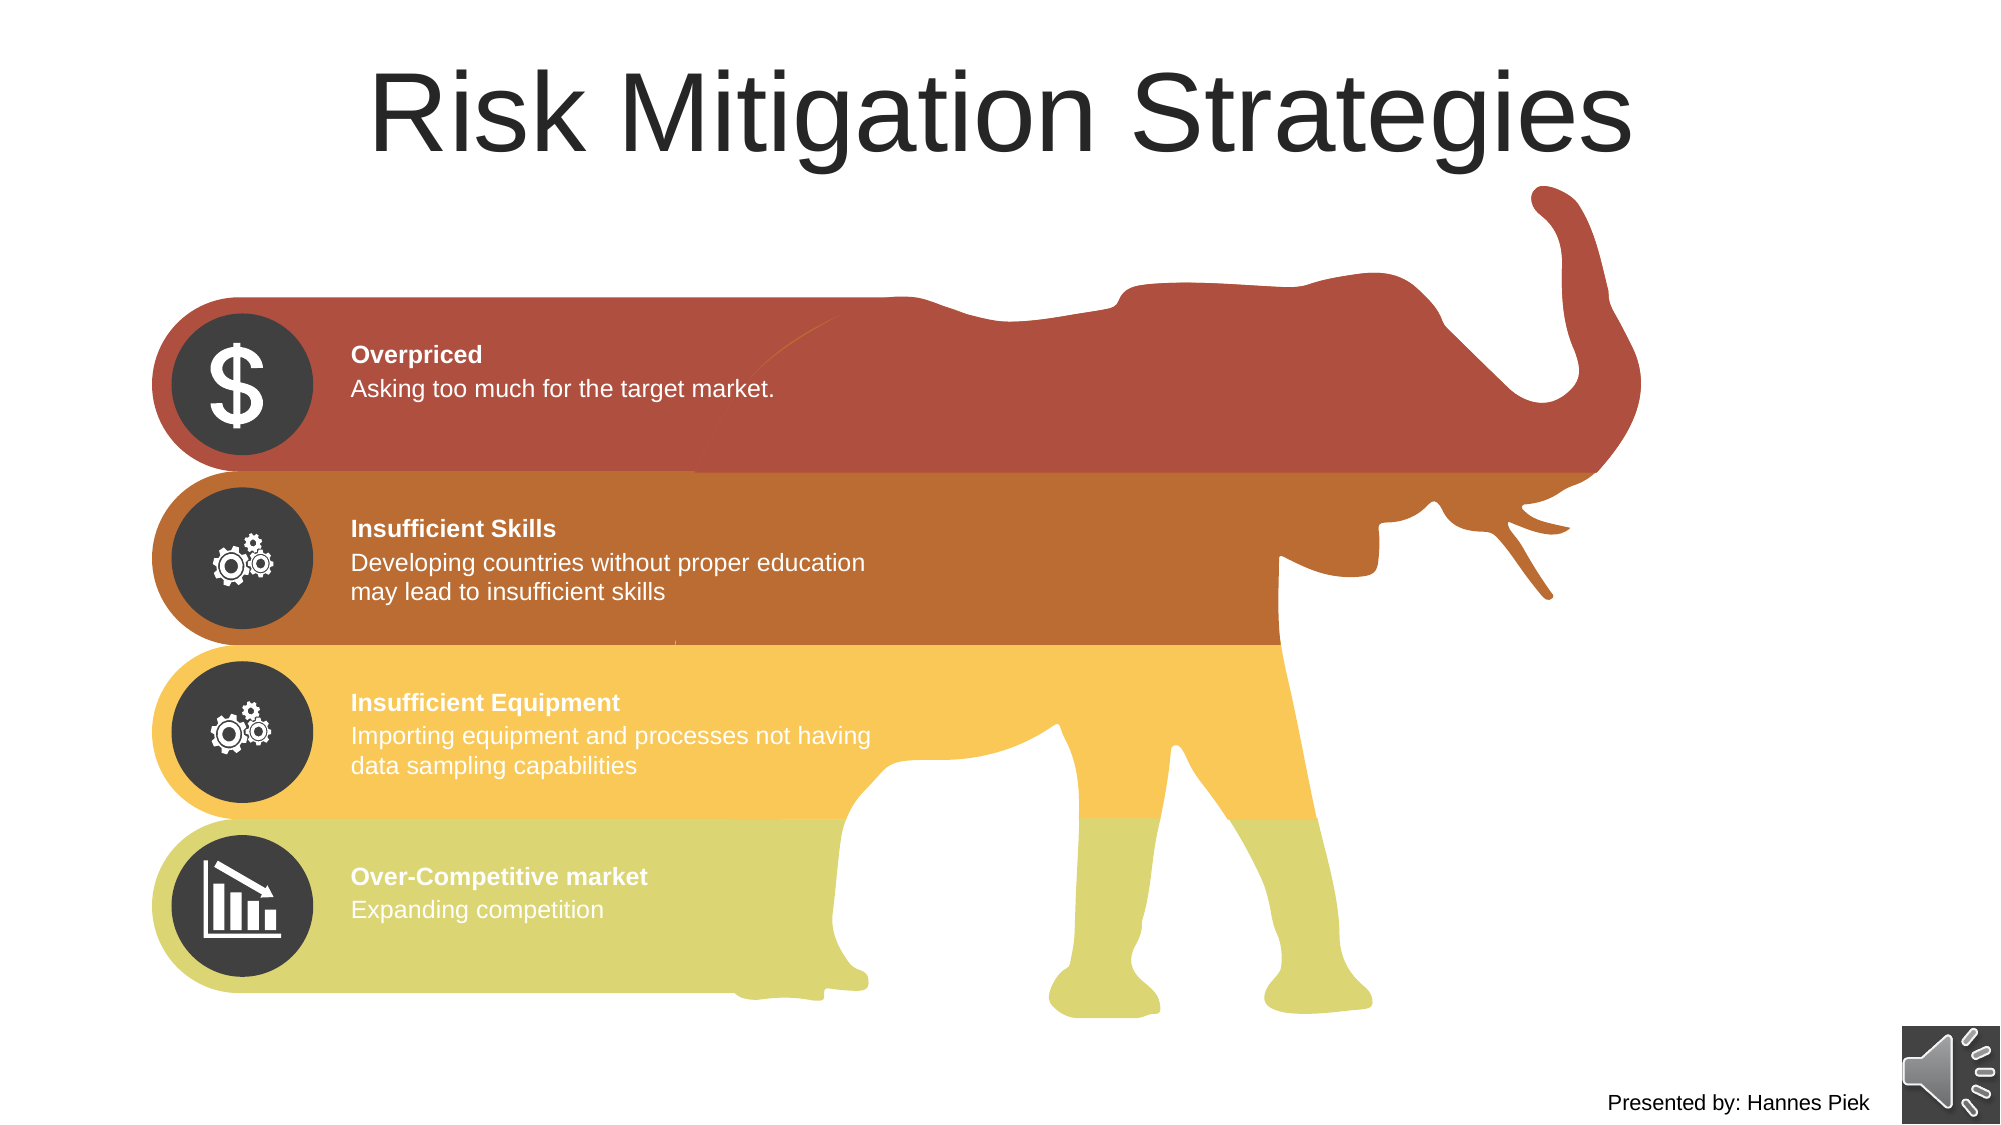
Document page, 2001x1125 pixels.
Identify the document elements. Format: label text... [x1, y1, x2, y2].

text_box [675, 472, 1595, 645]
picture [1901, 1024, 2000, 1125]
list Risk Mitigation Strategies [53, 55, 1952, 175]
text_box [335, 678, 924, 789]
text_box [1048, 818, 1161, 1019]
text_box [209, 699, 273, 756]
text_box [170, 486, 315, 631]
text_box [170, 834, 315, 978]
text_box [730, 820, 869, 1001]
text_box [211, 531, 275, 588]
text_box [170, 660, 315, 805]
text_box [170, 312, 315, 457]
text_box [335, 330, 924, 411]
text_box Presented by: Hannes Piek [1592, 1080, 1900, 1122]
text_box [209, 341, 265, 430]
text_box [150, 470, 695, 645]
text_box [694, 186, 1641, 473]
text_box [150, 296, 891, 471]
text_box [335, 852, 810, 932]
text_box [1229, 820, 1373, 1014]
text_box [150, 644, 732, 819]
text_box [150, 817, 748, 995]
text_box [666, 643, 1318, 820]
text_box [335, 504, 925, 615]
text_box [203, 859, 282, 939]
